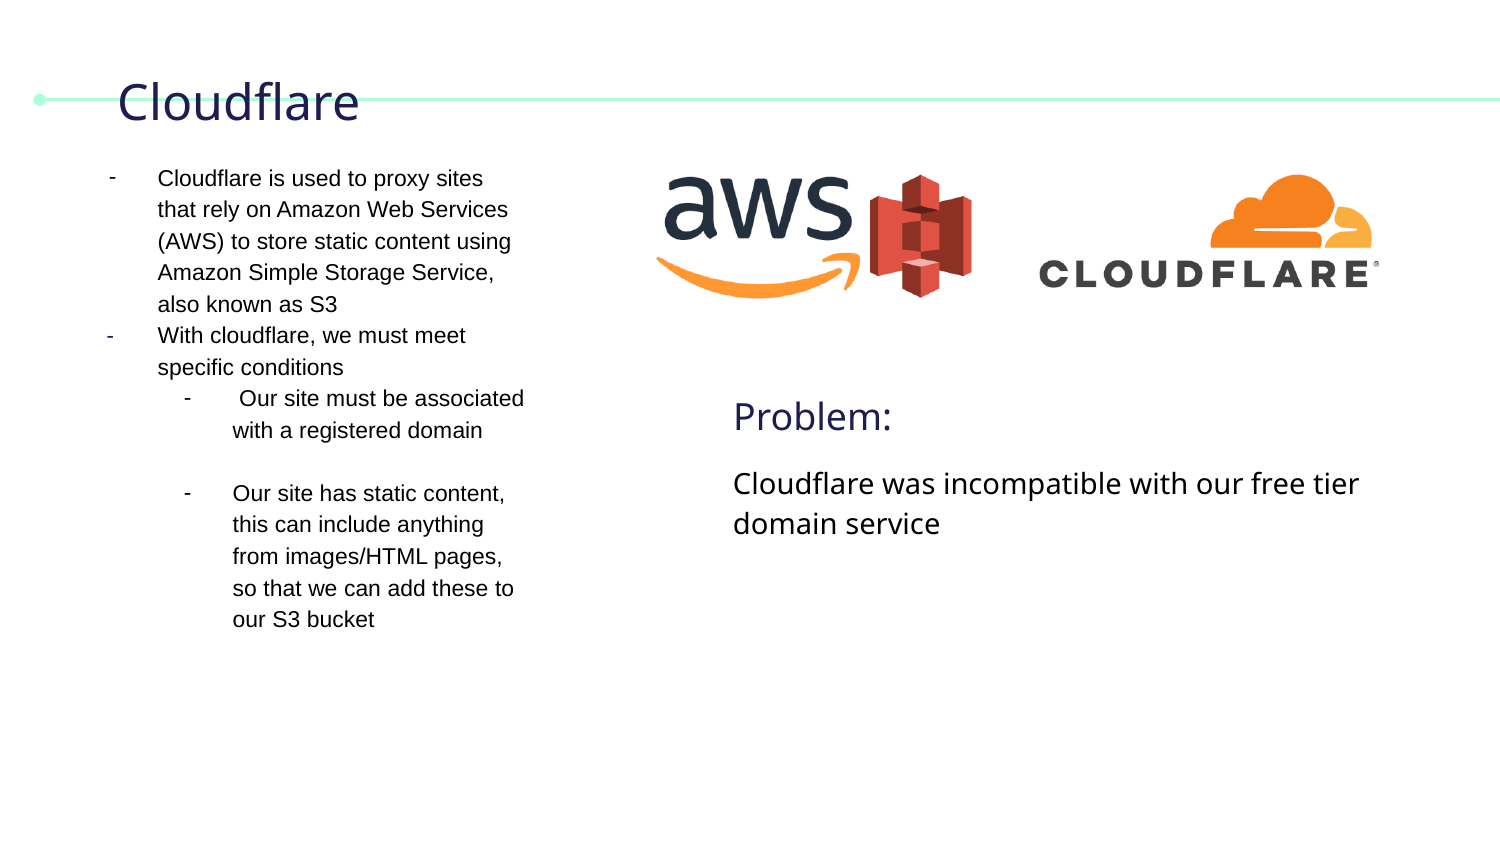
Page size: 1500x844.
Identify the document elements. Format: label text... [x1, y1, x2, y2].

text_box Cloudflare was incompatible with our free tier domain service [717, 445, 1420, 556]
title Problem: [718, 377, 1130, 446]
title Cloudflare [102, 55, 1101, 144]
picture [631, 119, 1420, 367]
list Cloudflare is used to proxy sites that rely on Amazon Web Services (AWS) to store static content using Amazon Simple Storage Service, also known as S3 With cloudflare, we must meet specific conditions Our site must be associated with a registered domain Our site has static content, this can include anything from images/HTML pages, so that we can add these to our S3 bucket [67, 144, 542, 680]
